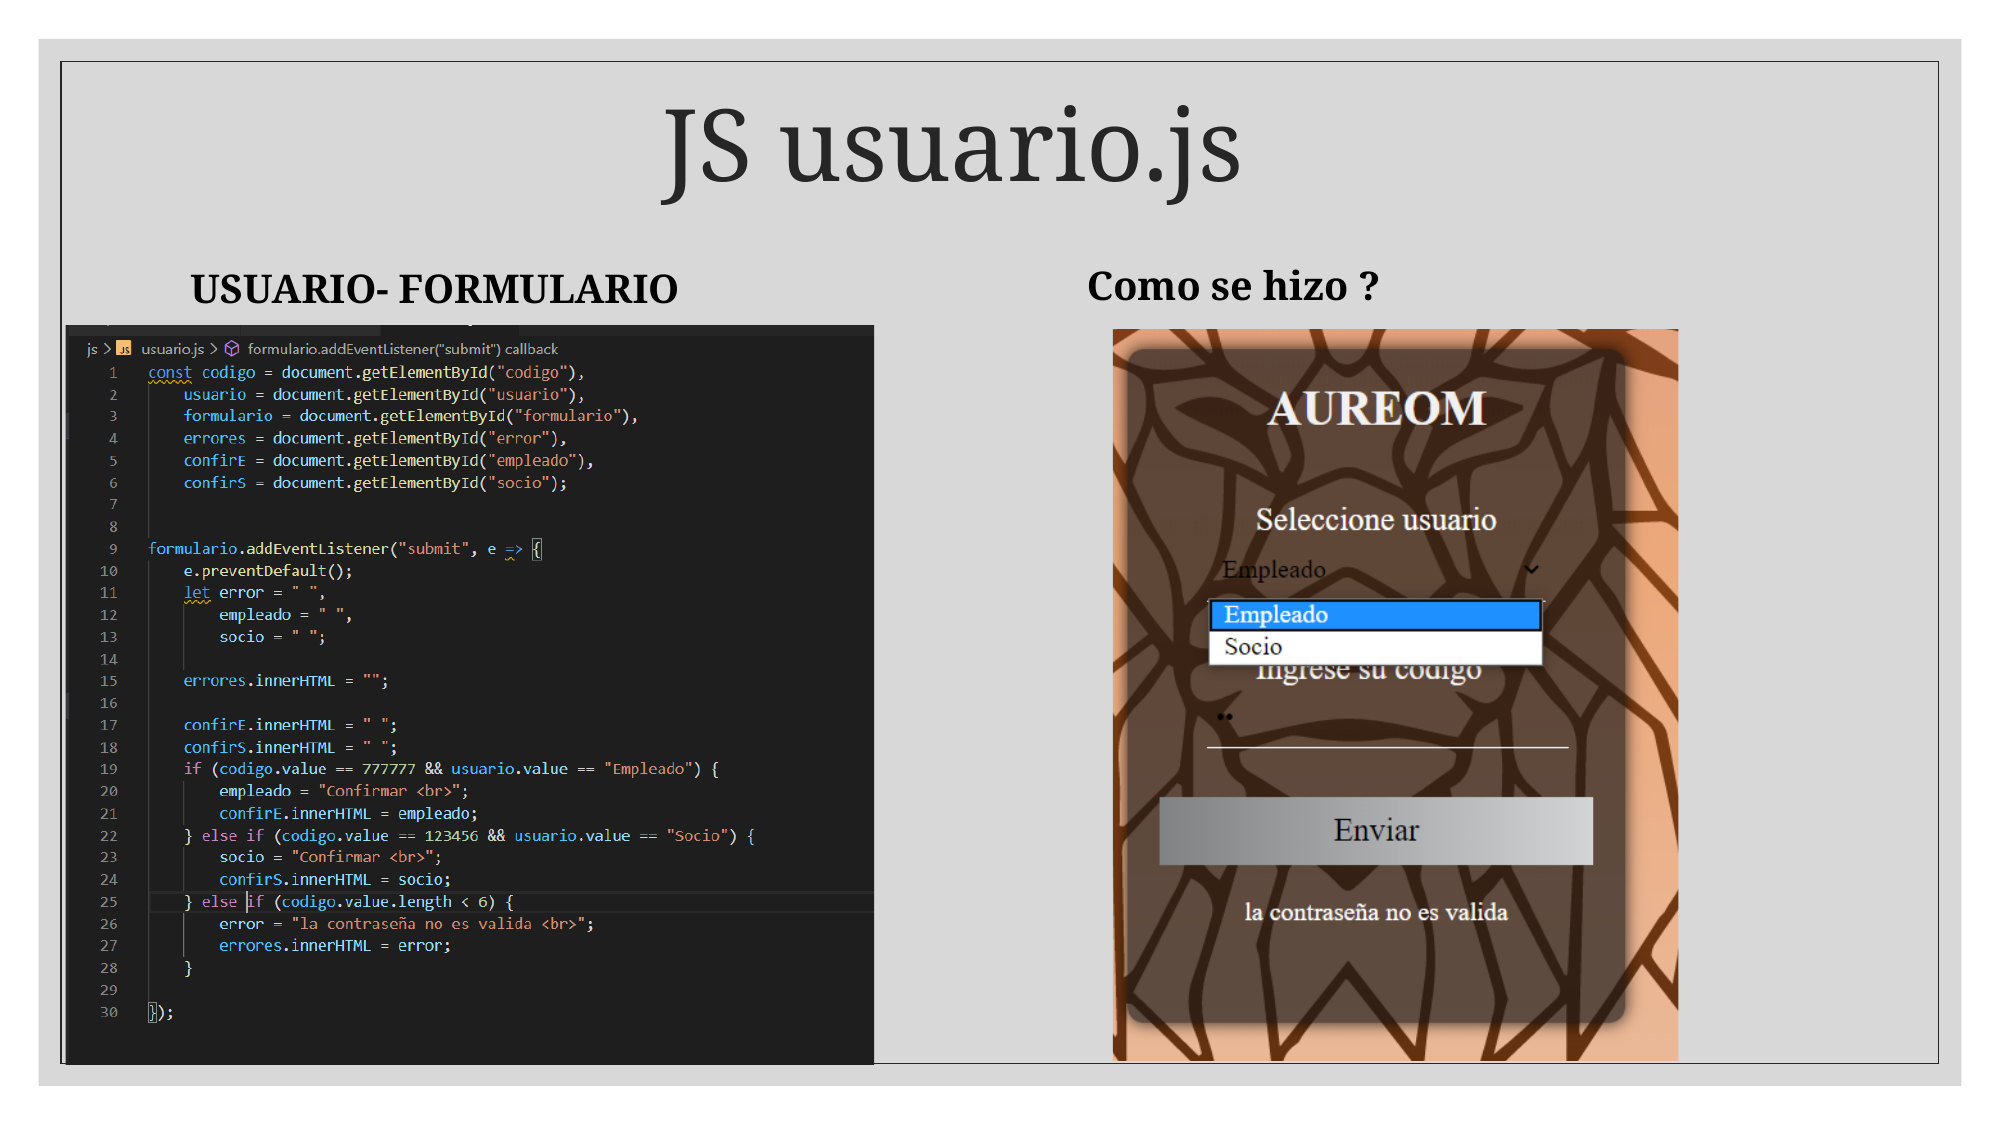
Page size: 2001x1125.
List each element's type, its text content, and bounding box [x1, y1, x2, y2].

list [1112, 329, 1679, 1061]
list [65, 325, 875, 1065]
list Como se hizo ? [1071, 232, 1837, 338]
list USUARIO- FORMULARIO [175, 235, 941, 341]
title JS usuario.js [115, 73, 1766, 225]
